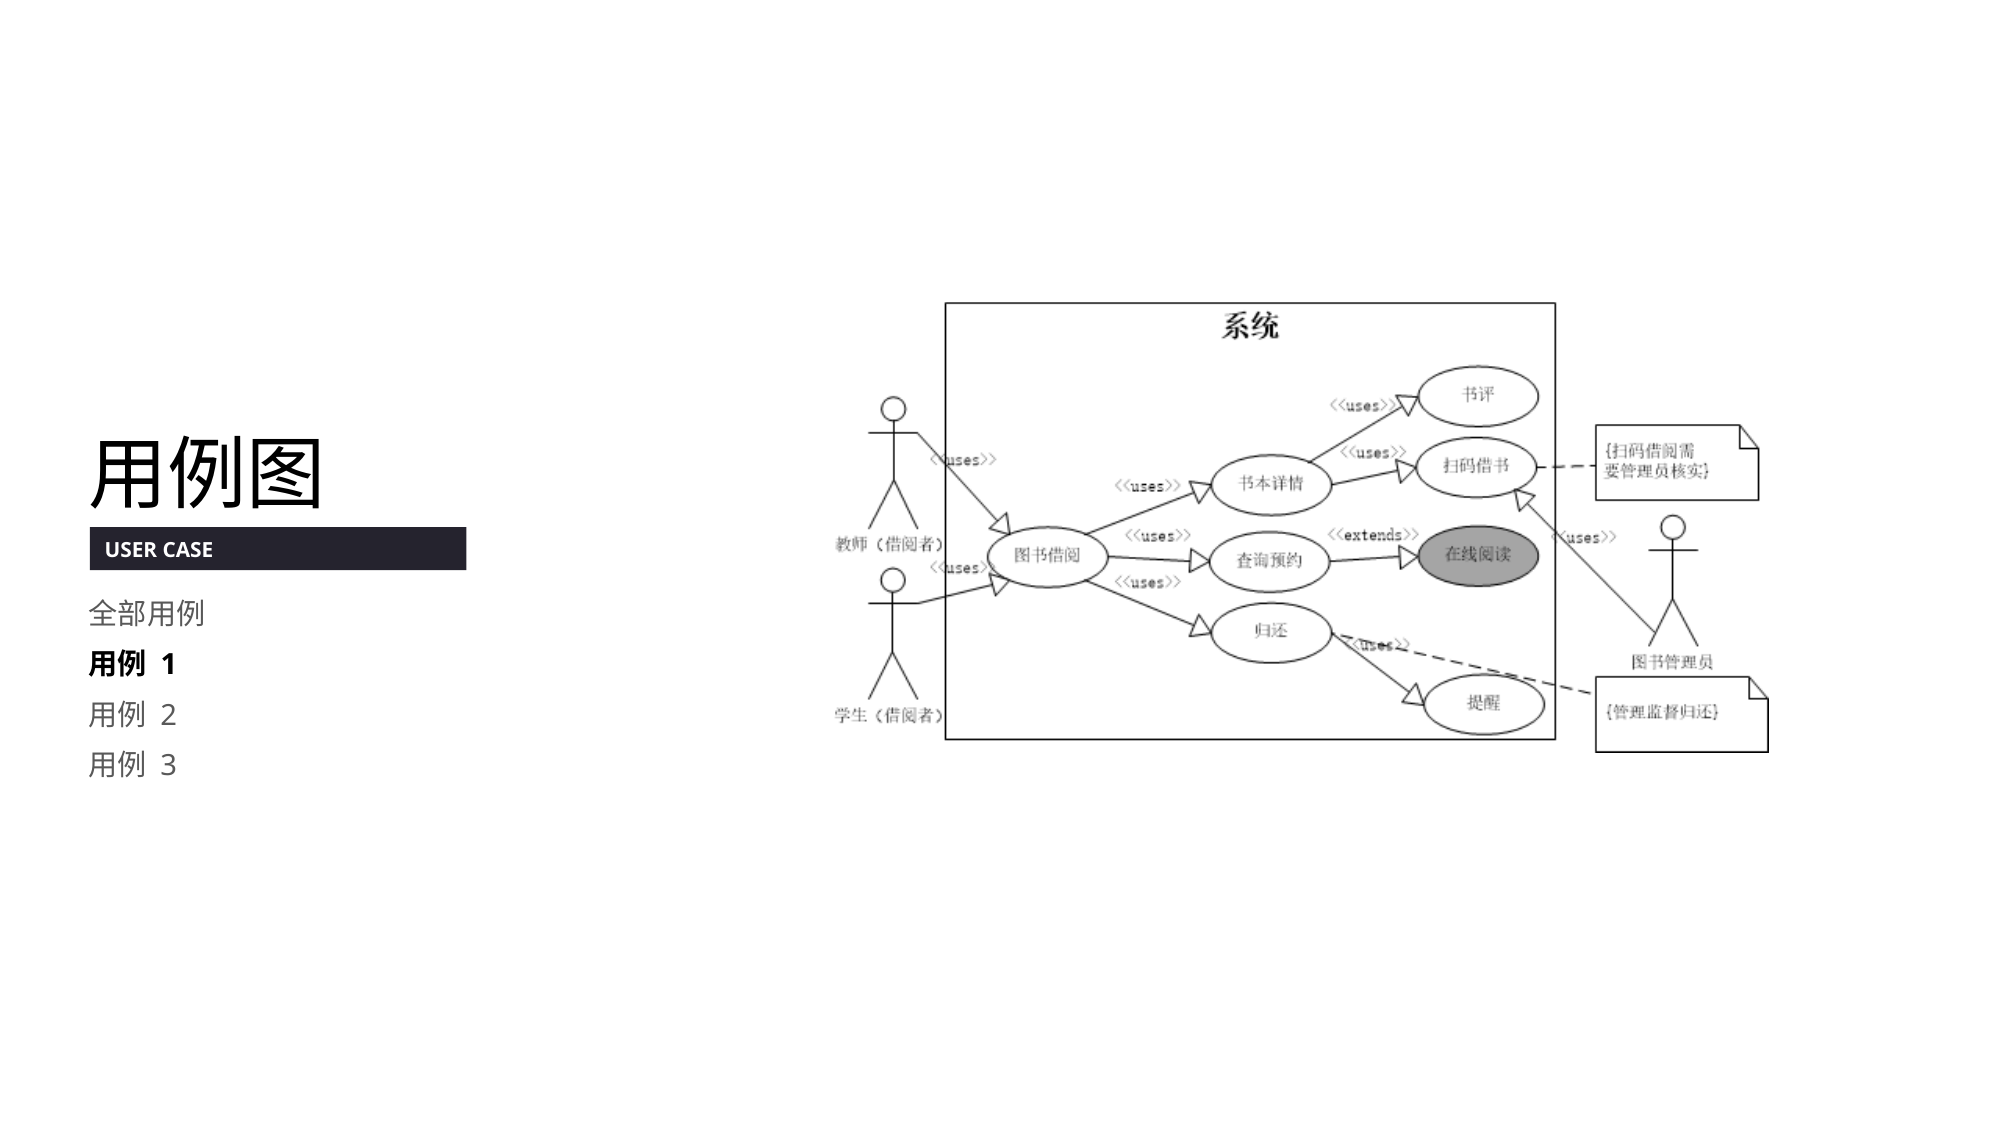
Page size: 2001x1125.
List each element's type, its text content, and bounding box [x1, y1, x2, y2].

text_box 全部用例 [73, 588, 467, 638]
text_box USER CASE [89, 526, 467, 571]
picture [834, 301, 1769, 753]
text_box 用例 3 [73, 738, 467, 789]
text_box 用例图 [73, 416, 483, 526]
text_box 用例 2 [73, 688, 467, 738]
text_box 用例 1 [73, 638, 467, 688]
